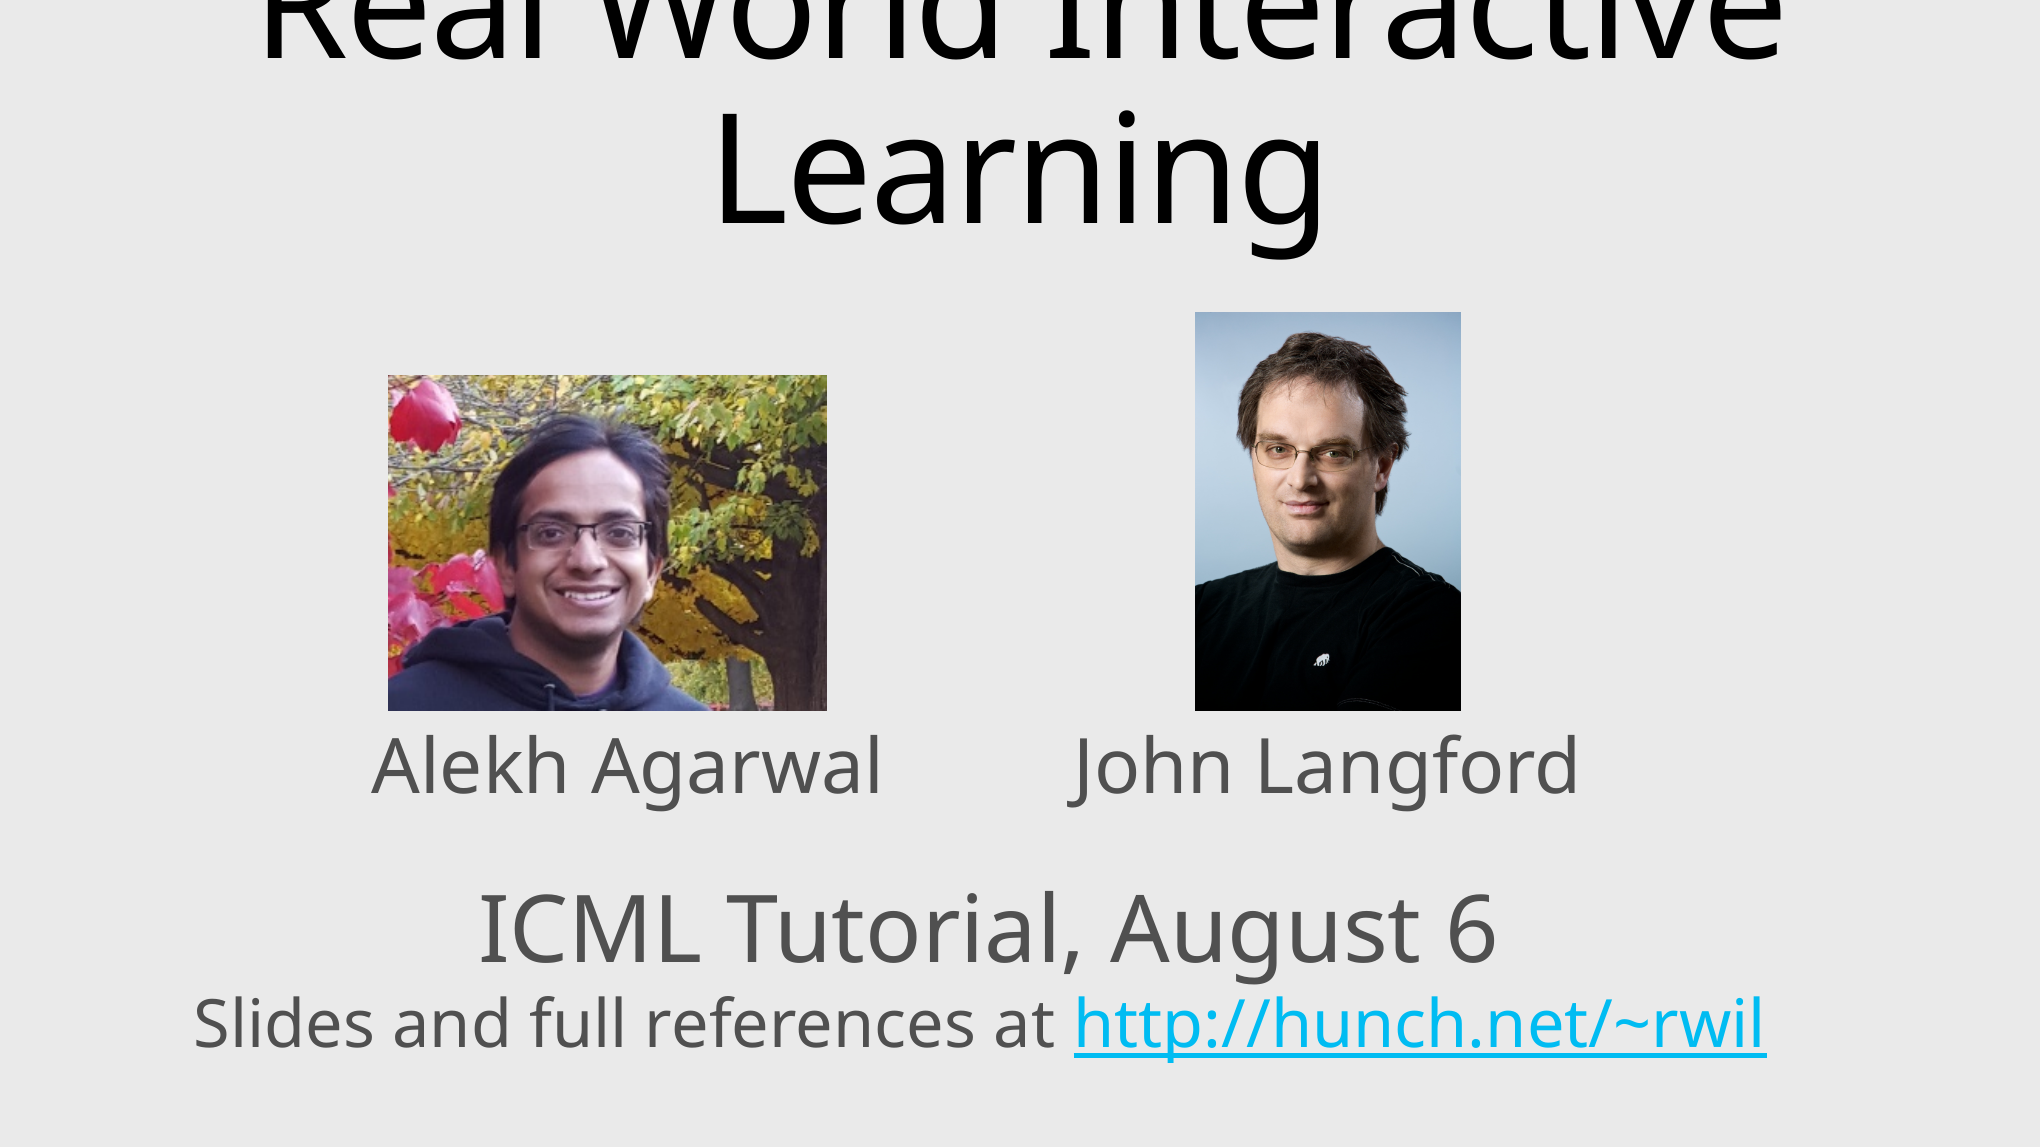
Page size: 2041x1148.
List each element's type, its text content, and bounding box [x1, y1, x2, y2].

picture [388, 375, 828, 711]
text_box ICML Tutorial, August 6 Slides and full references at http://hunch.net/~rwil [178, 861, 1799, 1079]
title Real World Interactive Learning [0, 84, 2040, 273]
text_box Alekh Agarwal [356, 710, 900, 817]
picture [1194, 312, 1461, 711]
text_box John Langford [1058, 709, 1597, 817]
